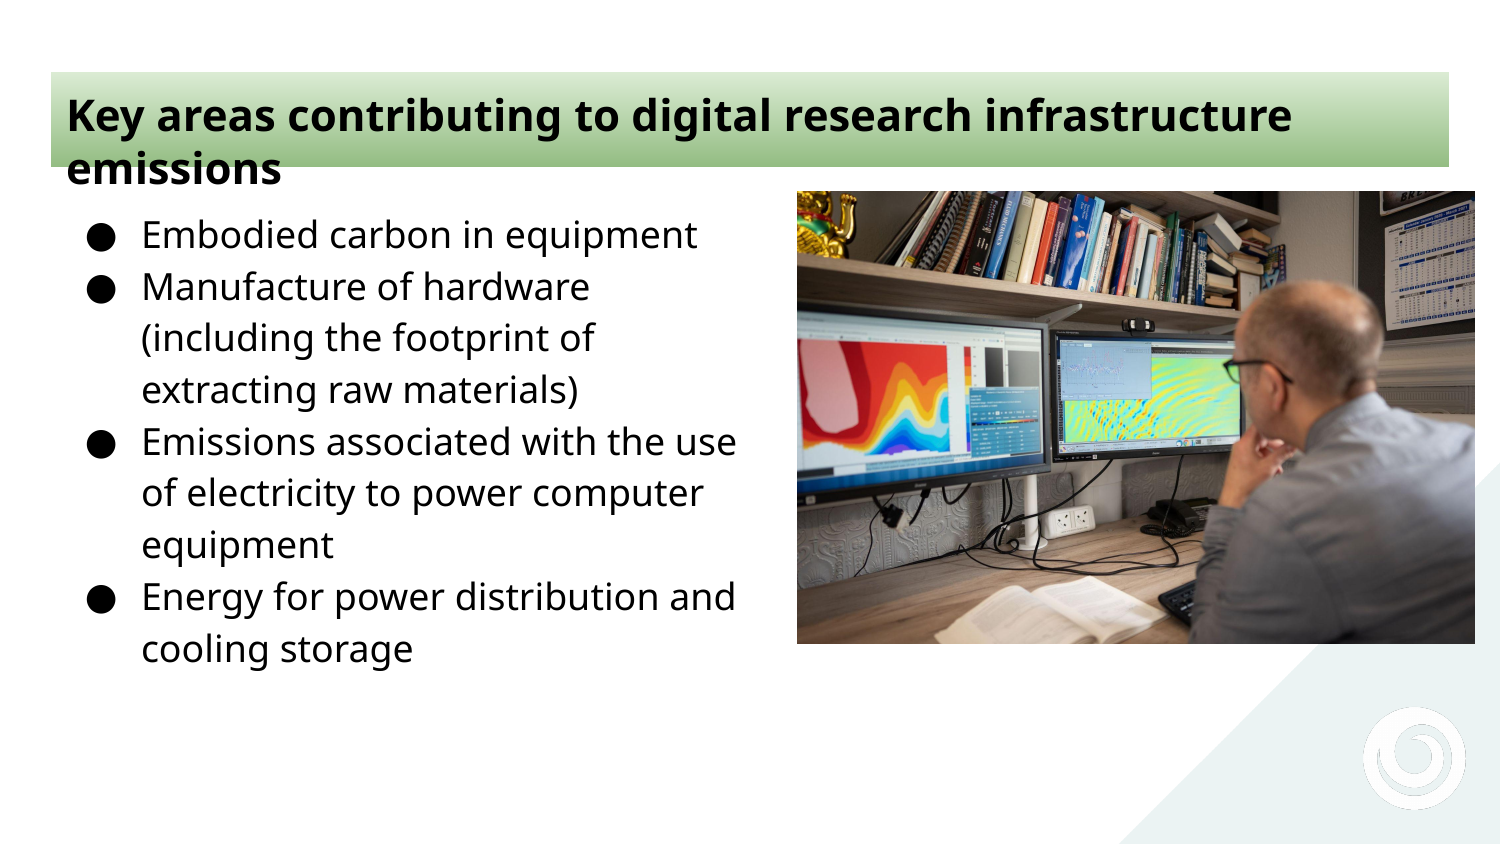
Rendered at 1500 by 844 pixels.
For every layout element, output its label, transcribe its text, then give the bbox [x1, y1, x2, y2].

title Key areas contributing to digital research infrastructure emissions [51, 72, 1449, 167]
list Embodied carbon in equipment Manufacture of hardware (including the footprint of extracting raw materials) Emissions associated with the use of electricity to power computer equipment Energy for power distribution and cooling storage [51, 189, 773, 750]
picture [0, 0, 1500, 844]
